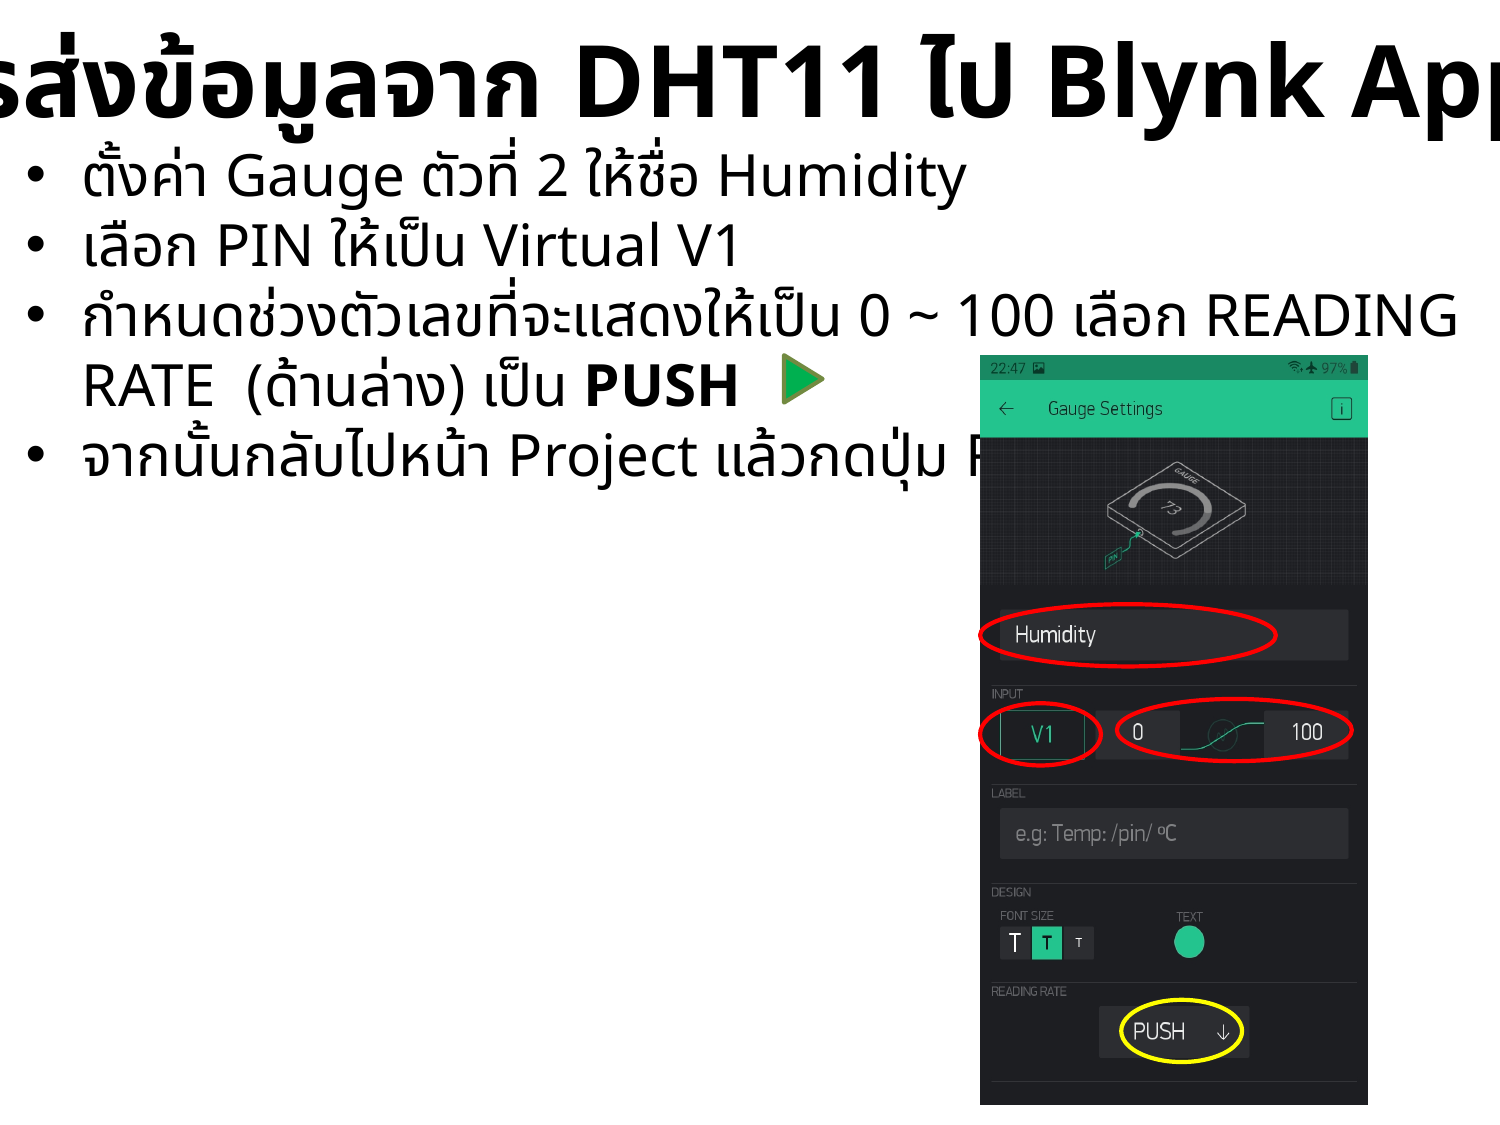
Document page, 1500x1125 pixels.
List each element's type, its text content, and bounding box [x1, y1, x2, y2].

text_box ตั้งค่า Gauge ตัวที่ 2 ให้ชื่อ Humidity เลือก PIN ให้เป็น Virtual V1 กำหนดช่วงตัวเลขที่จะแสดงให้เป็น 0 ~ 100 เลือก READING RATE (ด้านล่าง) เป็น PUSH จากนั้นกลับไปหน้า Project แล้วกดปุ่ม Run [10, 145, 1489, 566]
text_box [781, 353, 825, 405]
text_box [979, 355, 1368, 1106]
text_box การส่งข้อมูลจาก DHT11 ไป Blynk App [0, 10, 1500, 145]
